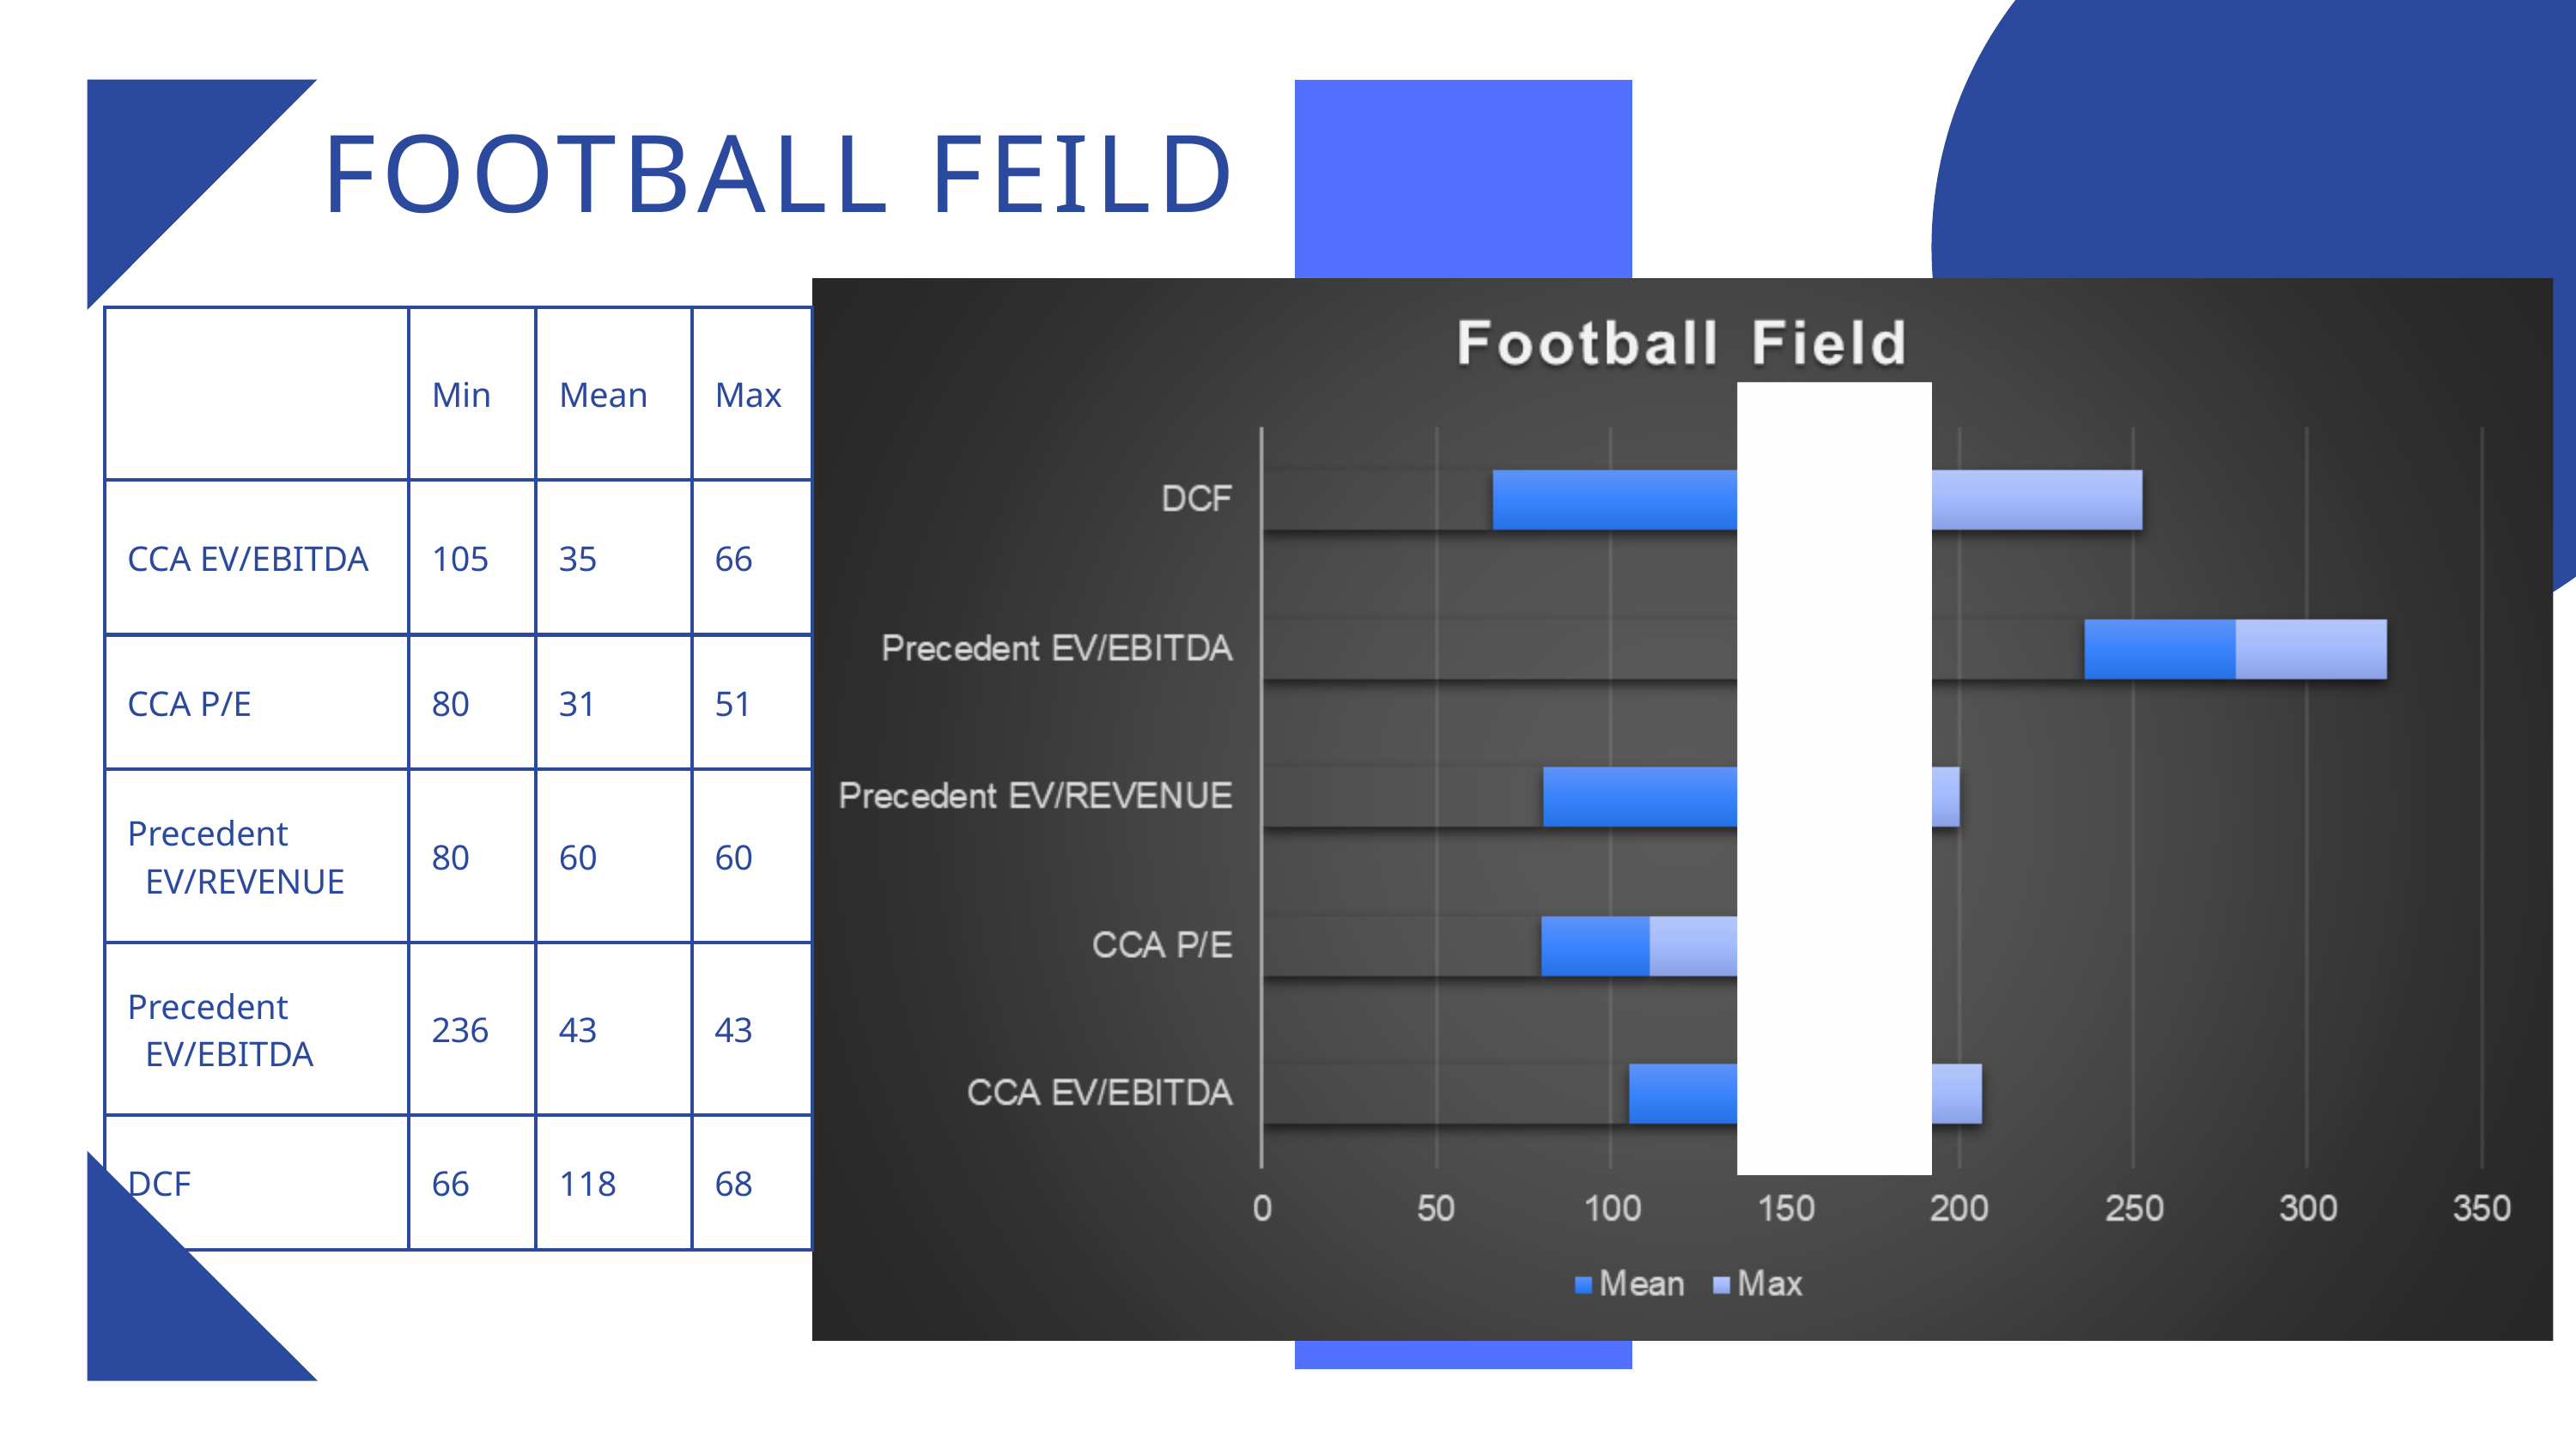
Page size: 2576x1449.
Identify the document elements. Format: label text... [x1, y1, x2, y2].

table_cell 31 [538, 637, 690, 767]
table_cell Precedent EV/EBITDA [106, 944, 407, 1113]
table_header Max [694, 309, 811, 478]
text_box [1294, 79, 1633, 1369]
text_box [87, 79, 318, 311]
table_cell 105 [410, 482, 534, 633]
table_cell 43 [538, 944, 690, 1113]
table_cell 66 [694, 482, 811, 633]
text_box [1931, 0, 2576, 654]
table_cell 60 [538, 771, 690, 941]
table_cell 80 [410, 771, 534, 941]
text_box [87, 1150, 319, 1381]
text_box FOOTBALL FEILD [322, 121, 1290, 234]
table_cell 43 [694, 944, 811, 1113]
text_box [1637, 661, 2554, 1341]
text_box [812, 278, 1290, 1341]
table_cell CCA P/E [106, 637, 407, 767]
table_header Min [410, 309, 534, 478]
table_cell 68 [694, 1117, 811, 1248]
table_header Mean [538, 309, 690, 478]
text_box [1637, 278, 1927, 680]
table_cell Precedent EV/REVENUE [106, 771, 407, 941]
table_cell 51 [694, 637, 811, 767]
picture [1437, 383, 2232, 1174]
table_cell 60 [694, 771, 811, 941]
table_cell 80 [410, 637, 534, 767]
table_cell DCF [106, 1117, 407, 1248]
table_header [106, 309, 407, 478]
table_cell 66 [410, 1117, 534, 1248]
table_cell 35 [538, 482, 690, 633]
table_cell 236 [410, 944, 534, 1113]
table_cell CCA EV/EBITDA [106, 482, 407, 633]
table_cell 118 [538, 1117, 690, 1248]
